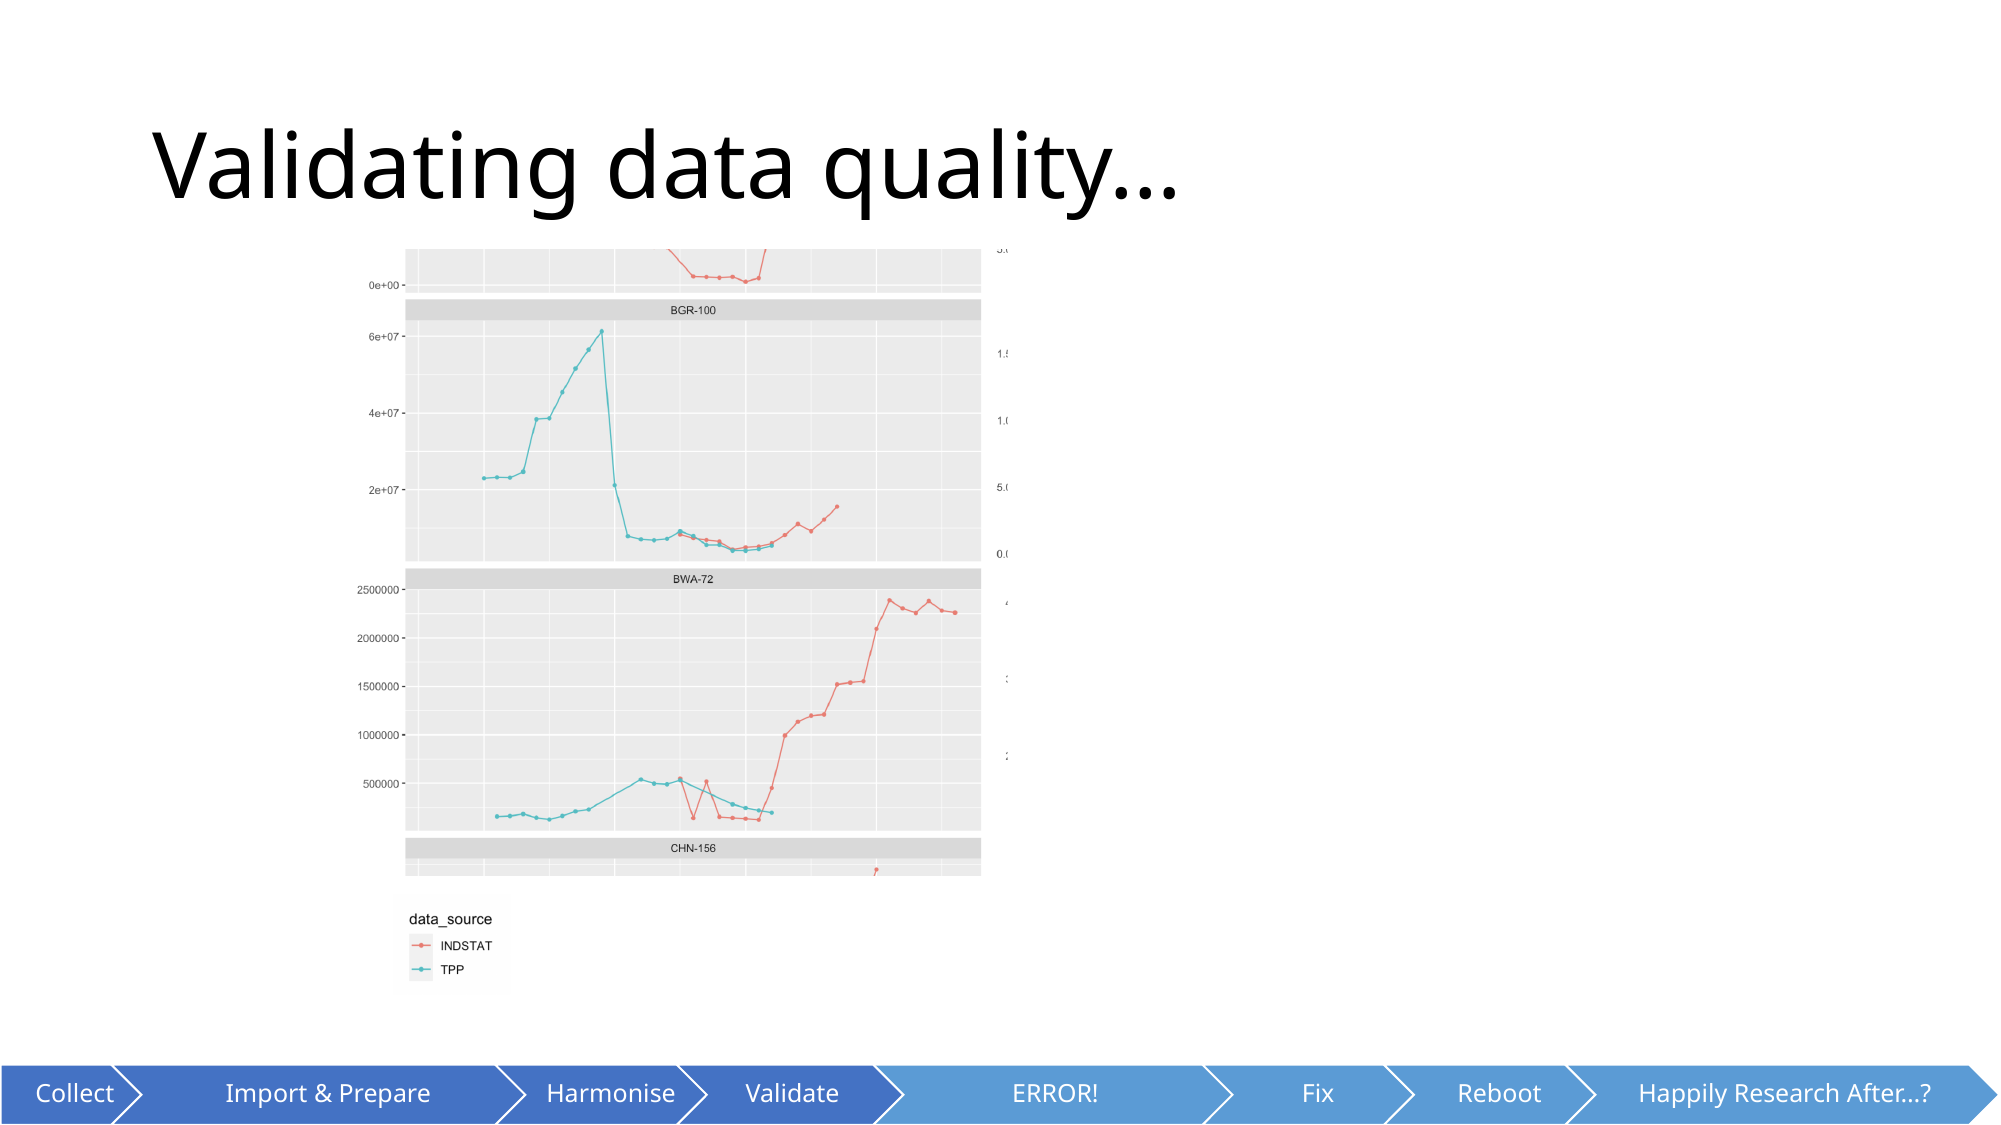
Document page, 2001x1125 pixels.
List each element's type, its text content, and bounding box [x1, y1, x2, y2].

title Validating data quality… [137, 59, 1863, 278]
picture [393, 894, 511, 995]
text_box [0, 1064, 904, 1125]
picture [355, 249, 1008, 876]
